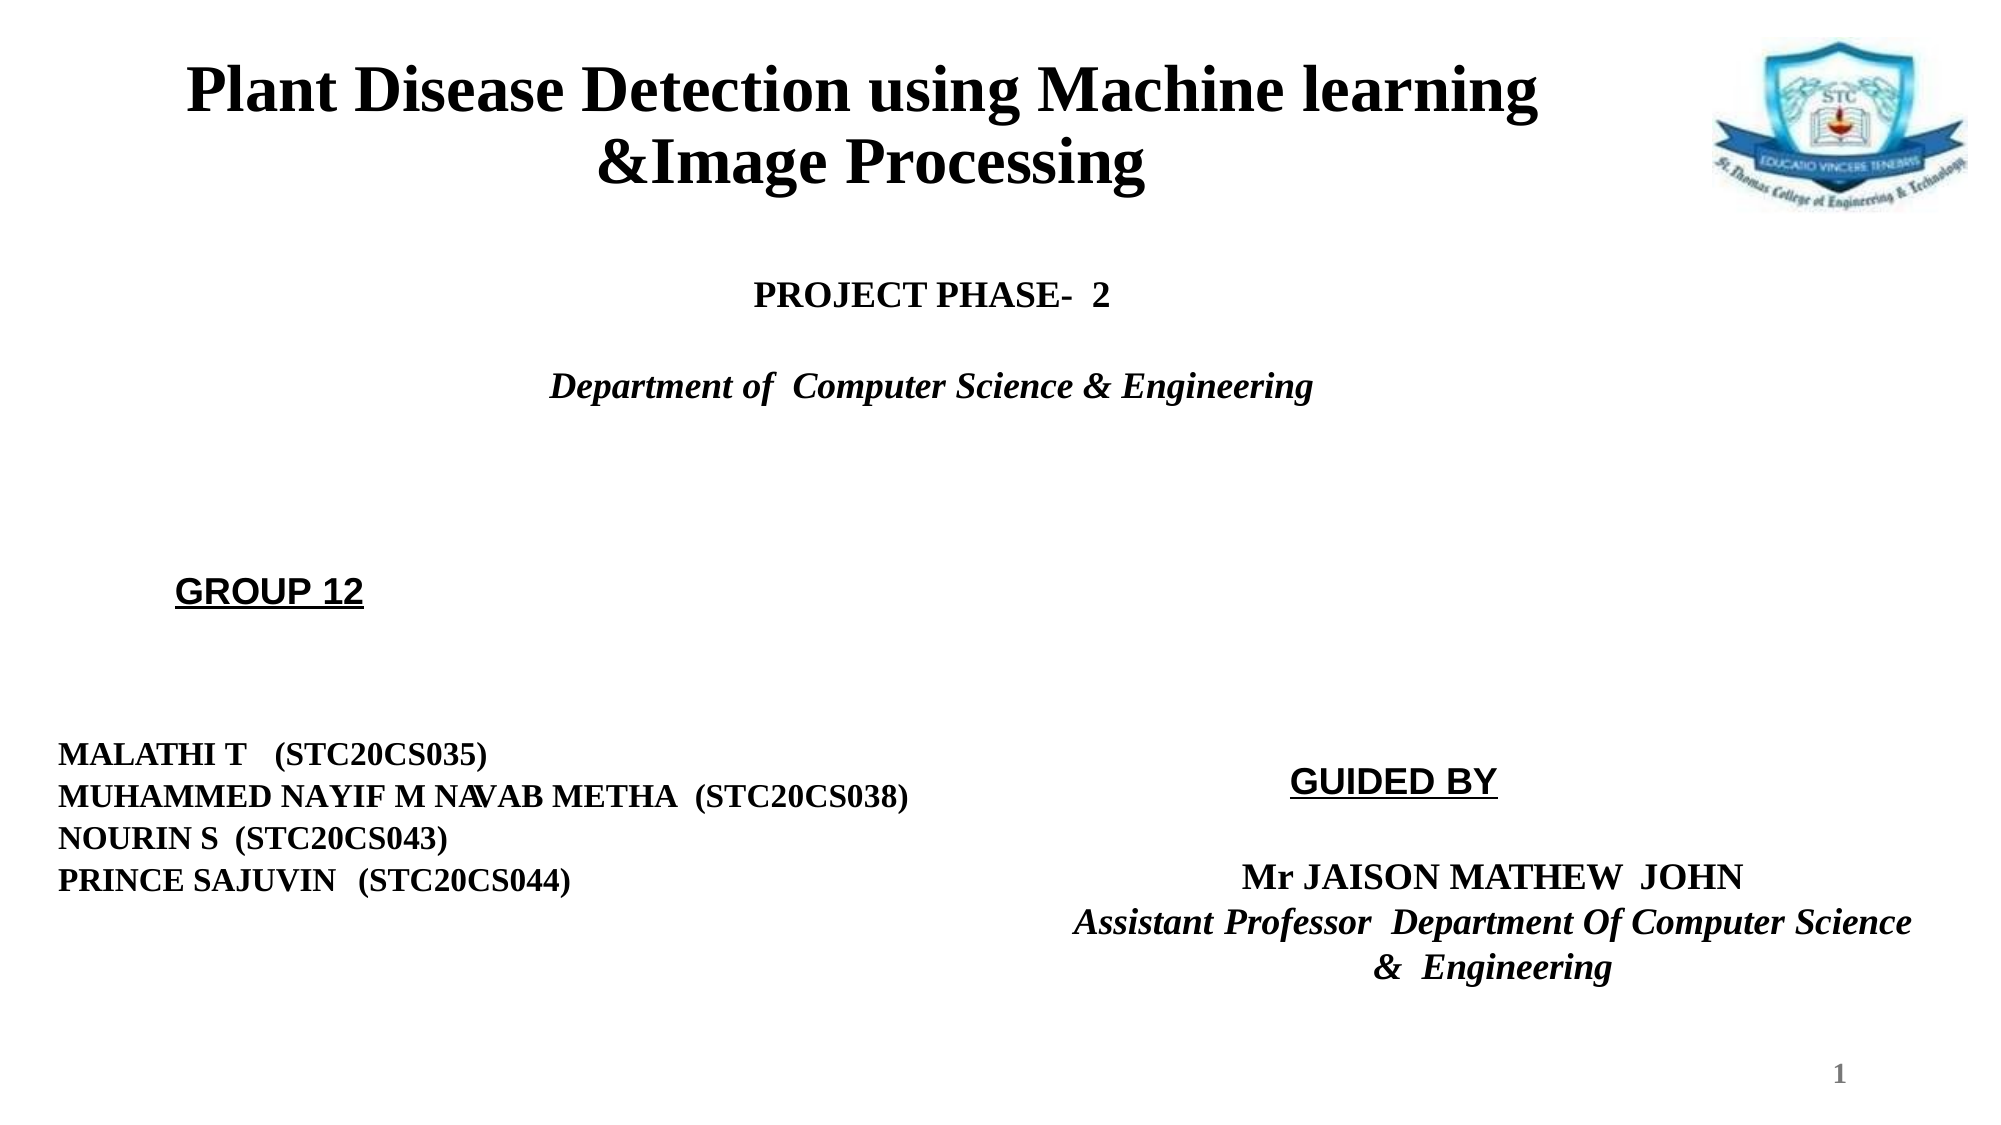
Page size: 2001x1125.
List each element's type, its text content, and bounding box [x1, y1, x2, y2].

slide_number 1 [1412, 1043, 1863, 1103]
text_box GROUP 12 [160, 559, 827, 665]
title Plant Disease Detection using Machine learning &Image Processing [107, 56, 1635, 195]
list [1711, 36, 1968, 215]
text_box Mr JAISON MATHEW JOHN Assistant Professor Department Of Computer Science & Engineering [1020, 844, 1965, 1043]
text_box PROJECT PHASE- 2 Department of Computer Science & Engineering [349, 262, 1514, 504]
text_box MALATHI T (STC20CS035) MUHAMMED NAYIF M NAVAB METHA (STC20CS038) NOURIN S (STC20CS043) PRINCE SAJUVIN (STC20CS044) [41, 724, 942, 912]
text_box GUIDED BY [1275, 749, 1942, 844]
